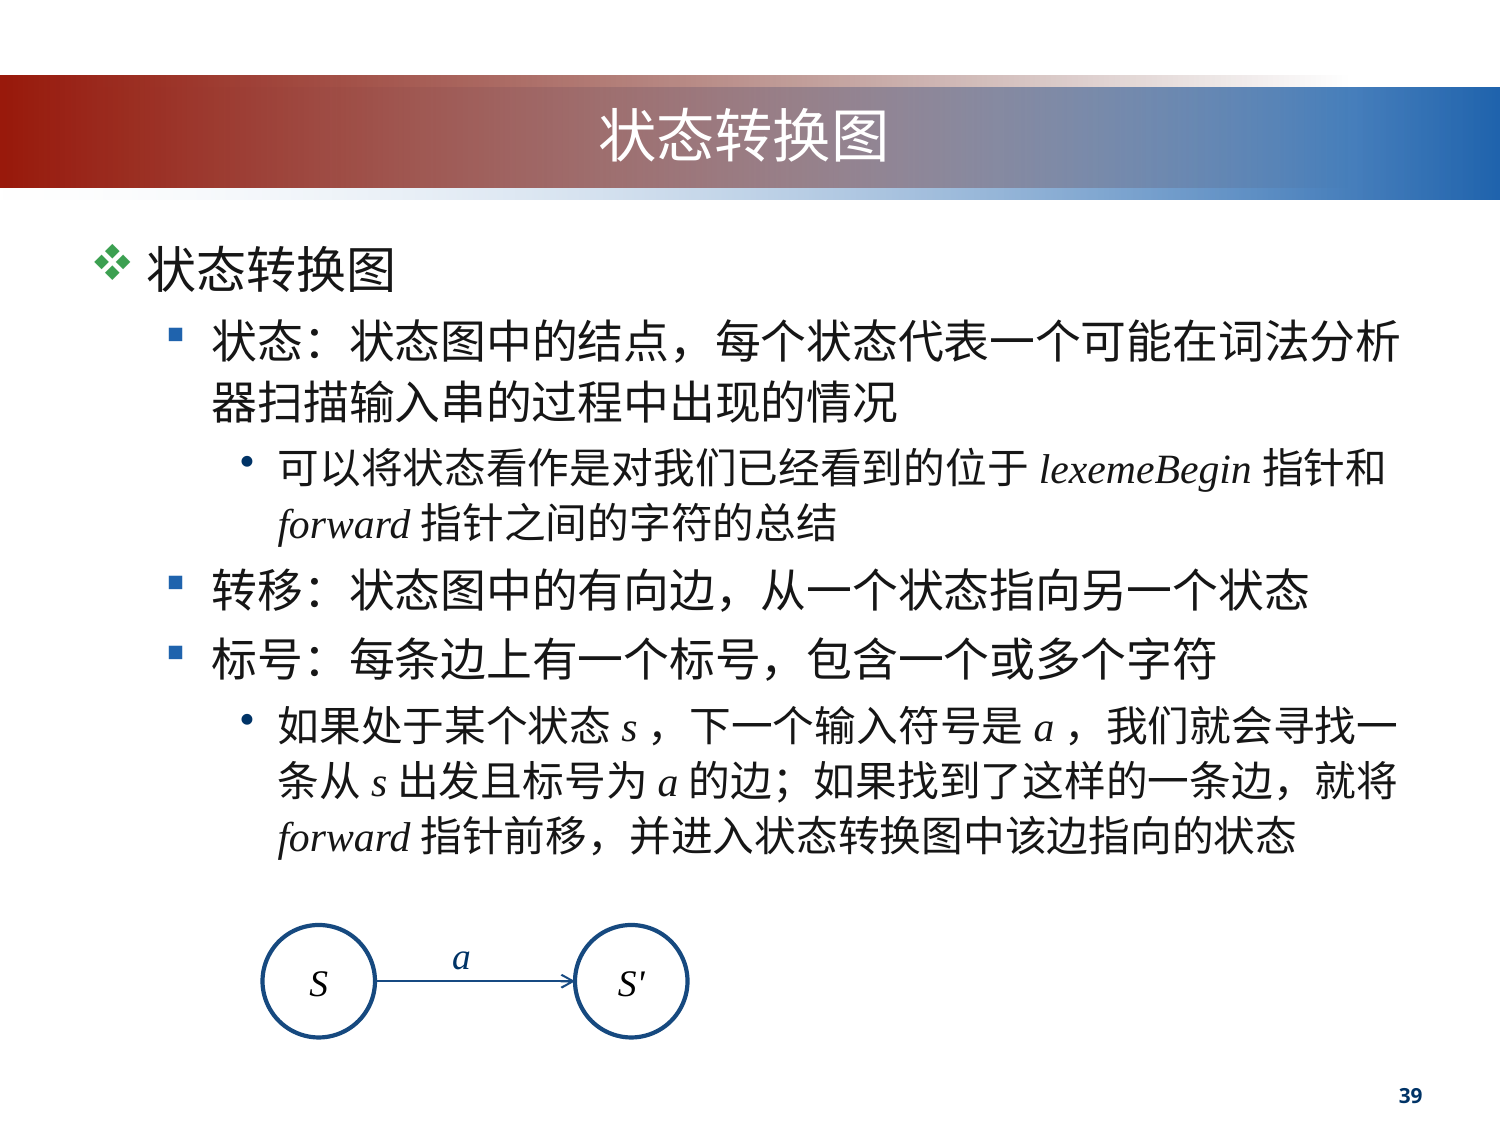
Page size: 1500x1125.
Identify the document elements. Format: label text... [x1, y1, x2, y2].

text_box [262, 924, 688, 1038]
title 状态转换图 [137, 87, 1351, 181]
slide_number 39 [1087, 1074, 1438, 1117]
list 状态转换图 状态：状态图中的结点，每个状态代表一个可能在词法分析器扫描输入串的过程中出现的情况 可以将状态看作是对我们已经看到的位于lexemeBegin指针和forward指针之间的字符的总结 转移：状态图中的有向边，从一个状态指向另一个状态 标号：每条边上有一个标号，包含一个或多个字符 如果处于某个状态s，下一个输入符号是a，我们就会寻找一条从s出发且标号为a的边；如果找到了这样的一条边，就将forward指针前移，并进入状态转换图中该边指向的状态 [74, 224, 1426, 888]
